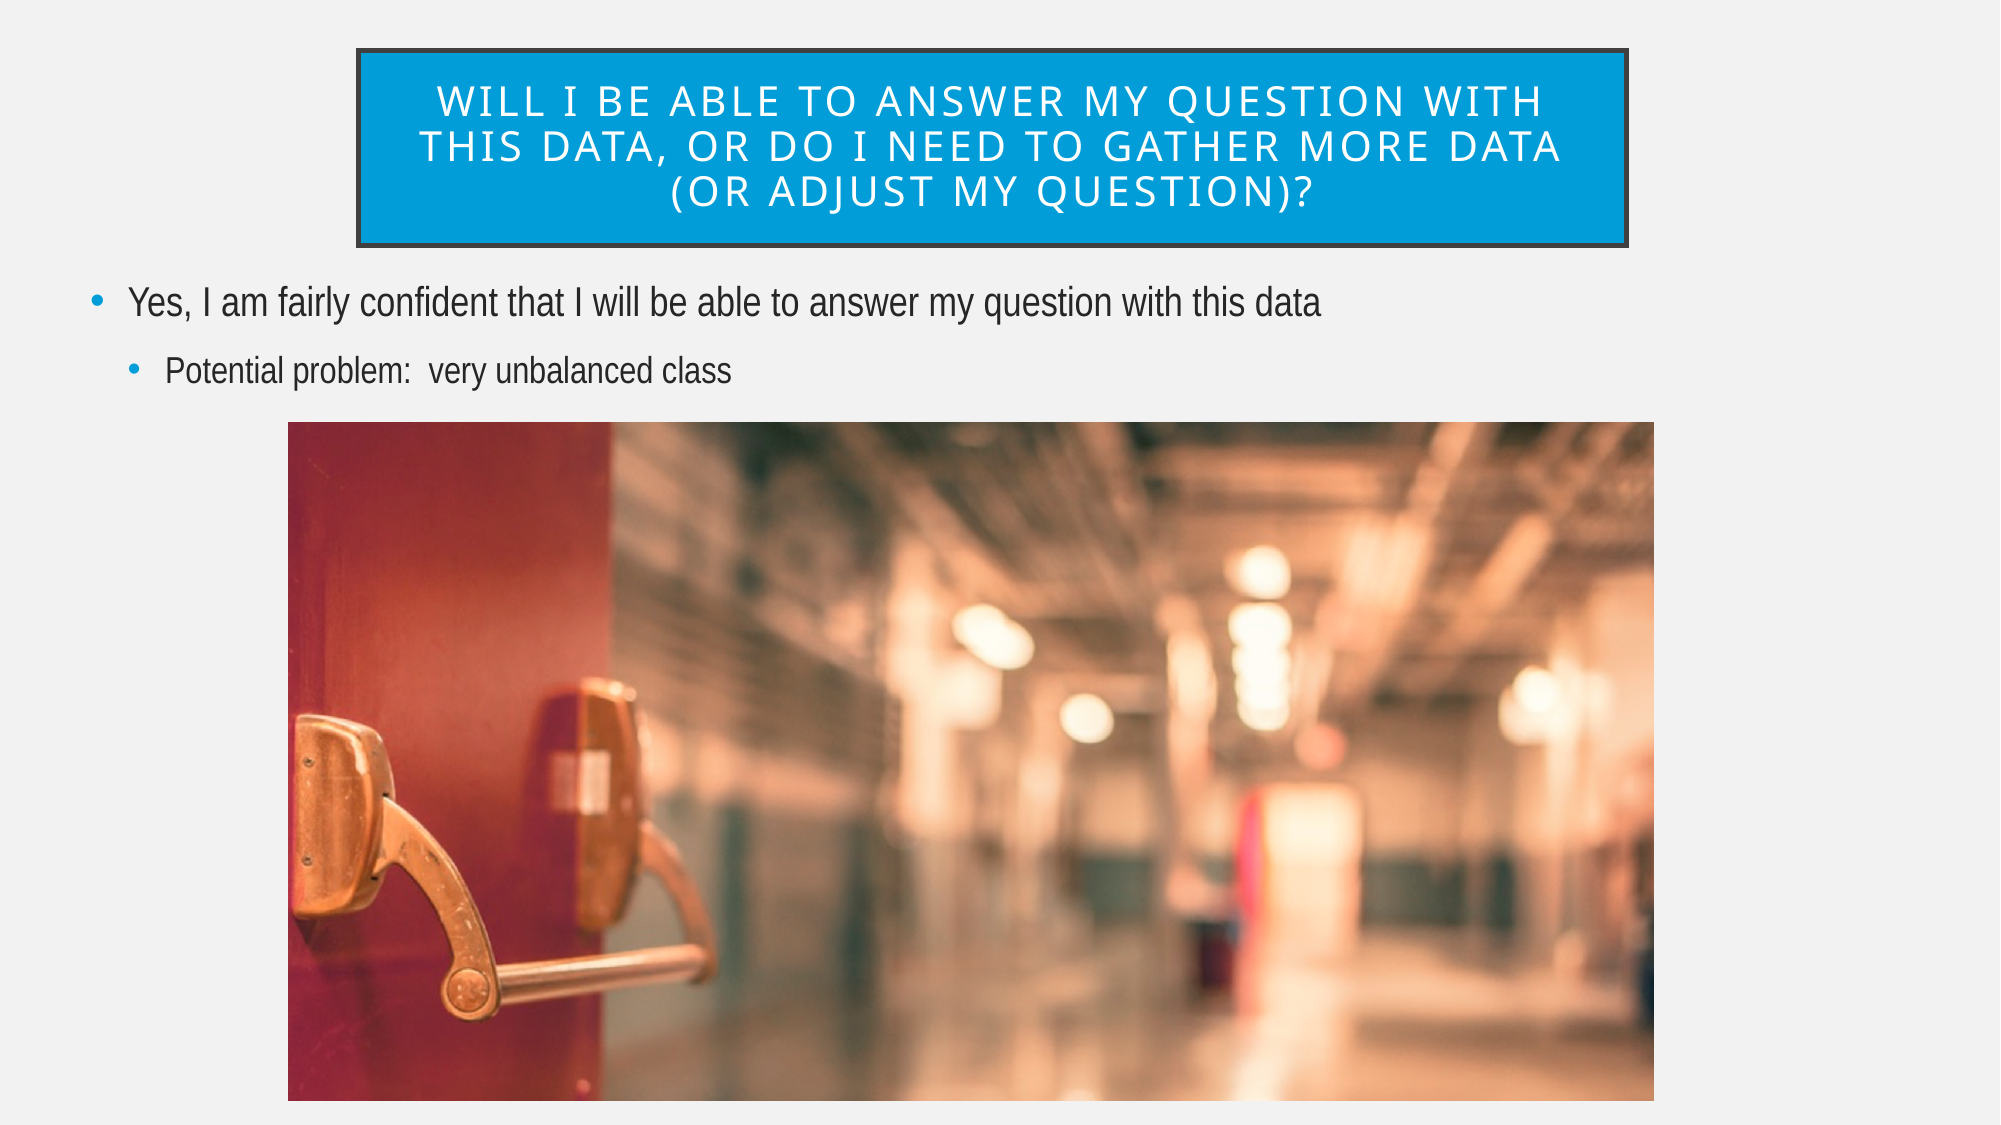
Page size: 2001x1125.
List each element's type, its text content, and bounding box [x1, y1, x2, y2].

title Will I be able to answer MY question with this data, or do I need to gather more data (or adjust MY question)? [356, 48, 1629, 248]
picture [288, 422, 1654, 1101]
list Yes, I am fairly confident that I will be able to answer my question with this data Potential problem: very unbalanced class [75, 267, 1939, 1020]
